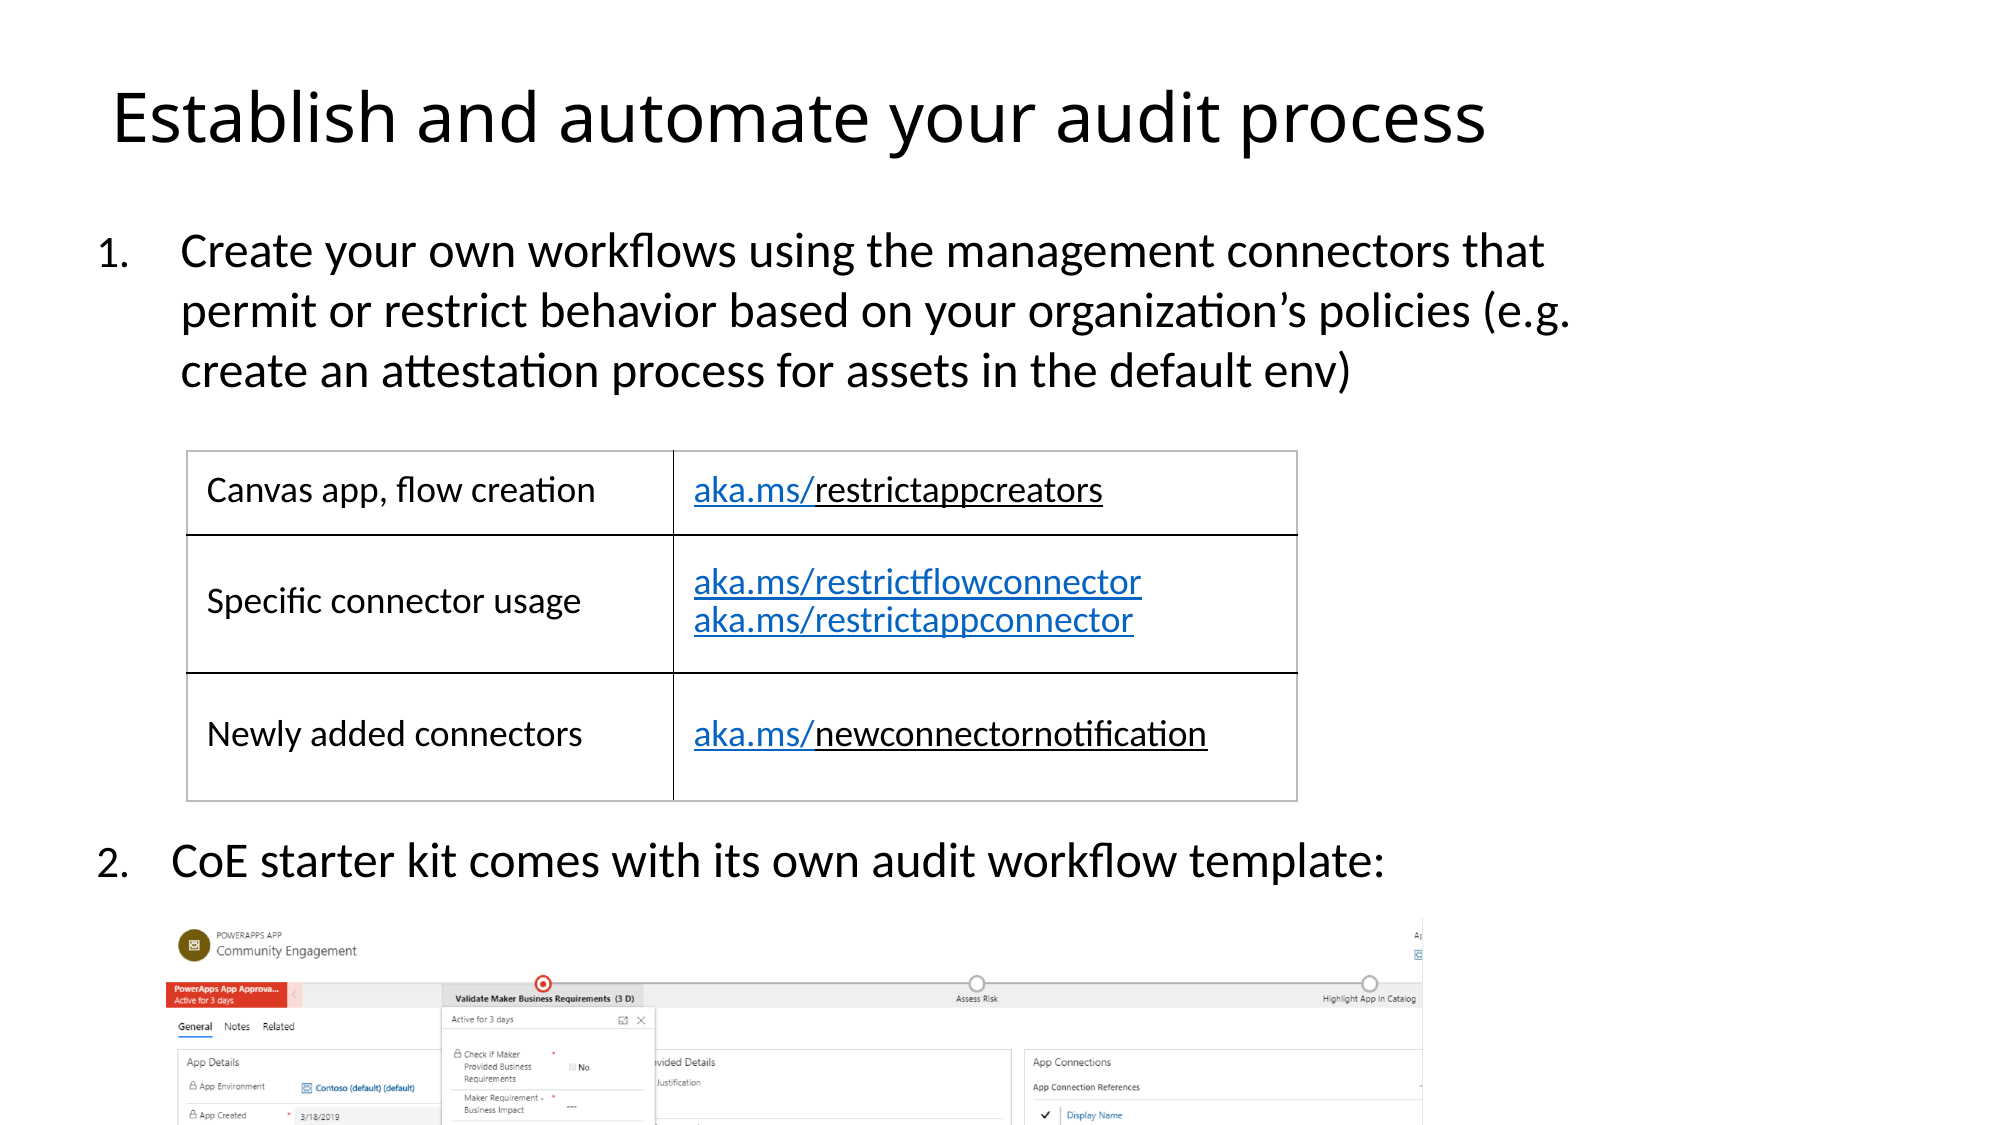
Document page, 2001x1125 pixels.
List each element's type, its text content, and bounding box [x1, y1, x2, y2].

picture [163, 918, 1429, 1125]
text_box Create your own workflows using the management connectors that permit or restrict behavior based on your organization’s policies (e.g. create an attestation process for assets in the default env) CoE starter kit comes with its own audit workflow template: [96, 217, 1678, 946]
title Establish and automate your audit process [96, 75, 1904, 166]
